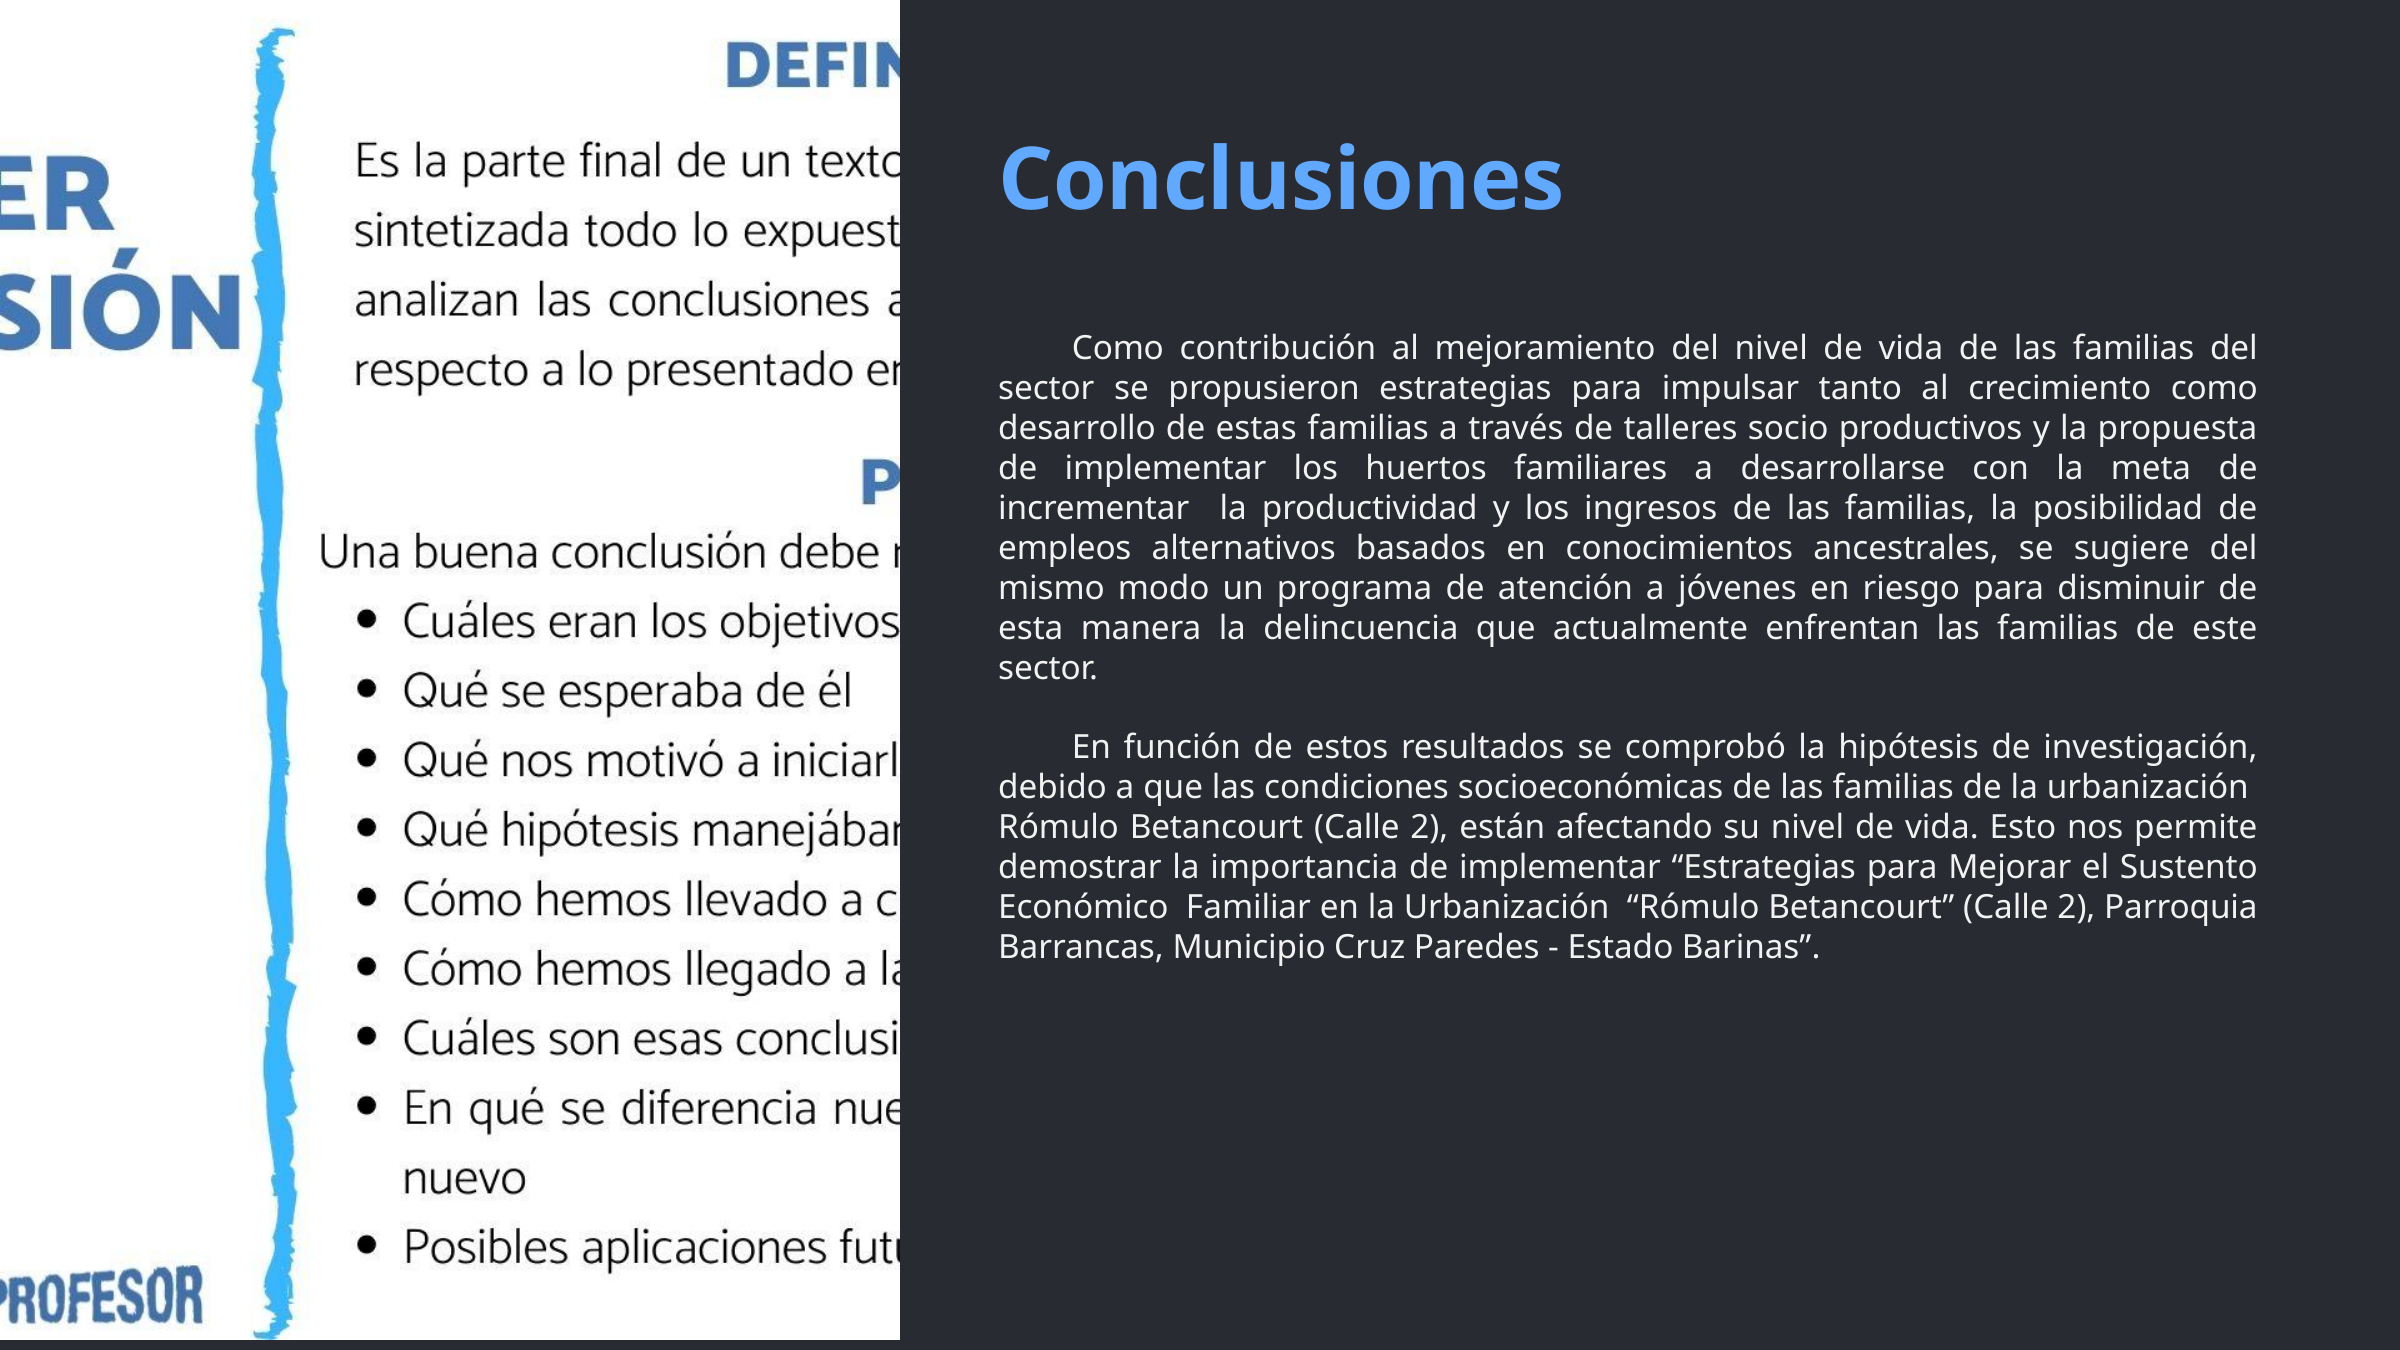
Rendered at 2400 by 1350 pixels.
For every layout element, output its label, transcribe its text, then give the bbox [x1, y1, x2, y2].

picture [0, 0, 900, 1340]
text_box Conclusiones [983, 107, 1676, 220]
text_box [0, 0, 2400, 1350]
text_box Como contribución al mejoramiento del nivel de vida de las familias del sector se propusieron estrategias para impulsar tanto al crecimiento como desarrollo de estas familias a través de talleres socio productivos y la propuesta de implementar los huertos familiares a desarrollarse con la meta de incrementar la productividad y los ingresos de las familias, la posibilidad de empleos alternativos basados en conocimientos ancestrales, se sugiere del mismo modo un programa de atención a jóvenes en riesgo para disminuir de esta manera la delincuencia que actualmente enfrentan las familias de este sector. En función de estos resultados se comprobó la hipótesis de investigación, debido a que las condiciones socioeconómicas de las familias de la urbanización Rómulo Betancourt (Calle 2), están afectando su nivel de vida. Esto nos permite demostrar la importancia de implementar “Estrategias para Mejorar el Sustento Económico Familiar en la Urbanización “Rómulo Betancourt” (Calle 2), Parroquia Barrancas, Municipio Cruz Paredes - Estado Barinas”. [983, 319, 2275, 973]
